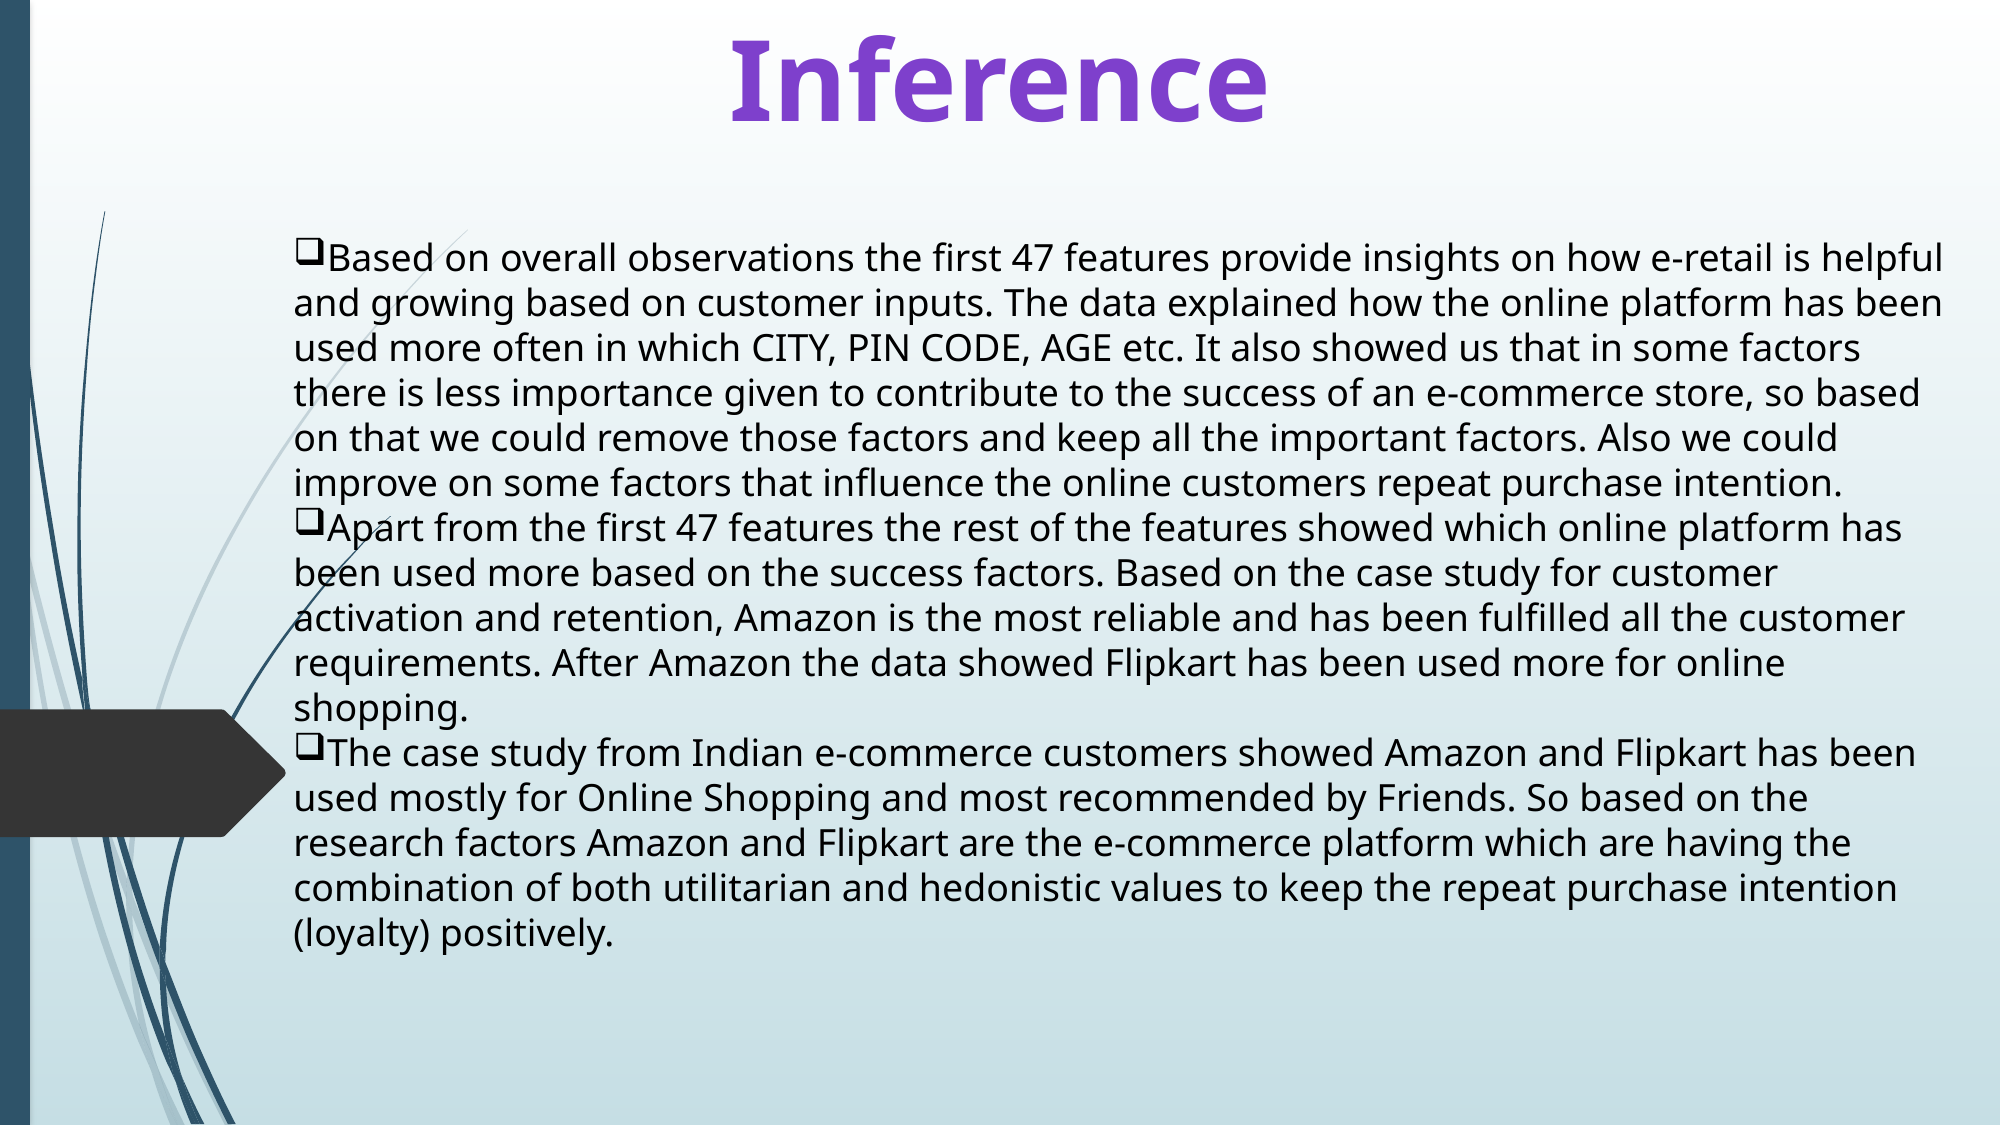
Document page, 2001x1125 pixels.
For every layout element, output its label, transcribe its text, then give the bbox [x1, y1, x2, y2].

text_box Inference [714, 1, 1286, 152]
text_box Based on overall observations the first 47 features provide insights on how e-retail is helpful and growing based on customer inputs. The data explained how the online platform has been used more often in which CITY, PIN CODE, AGE etc. It also showed us that in some factors there is less importance given to contribute to the success of an e-commerce store, so based on that we could remove those factors and keep all the important factors. Also we could improve on some factors that influence the online customers repeat purchase intention. Apart from the first 47 features the rest of the features showed which online platform has been used more based on the success factors. Based on the case study for customer activation and retention, Amazon is the most reliable and has been fulfilled all the customer requirements. After Amazon the data showed Flipkart has been used more for online shopping. The case study from Indian e-commerce customers showed Amazon and Flipkart has been used mostly for Online Shopping and most recommended by Friends. So based on the research factors Amazon and Flipkart are the e-commerce platform which are having the combination of both utilitarian and hedonistic values to keep the repeat purchase intention (loyalty) positively. [278, 226, 1967, 962]
